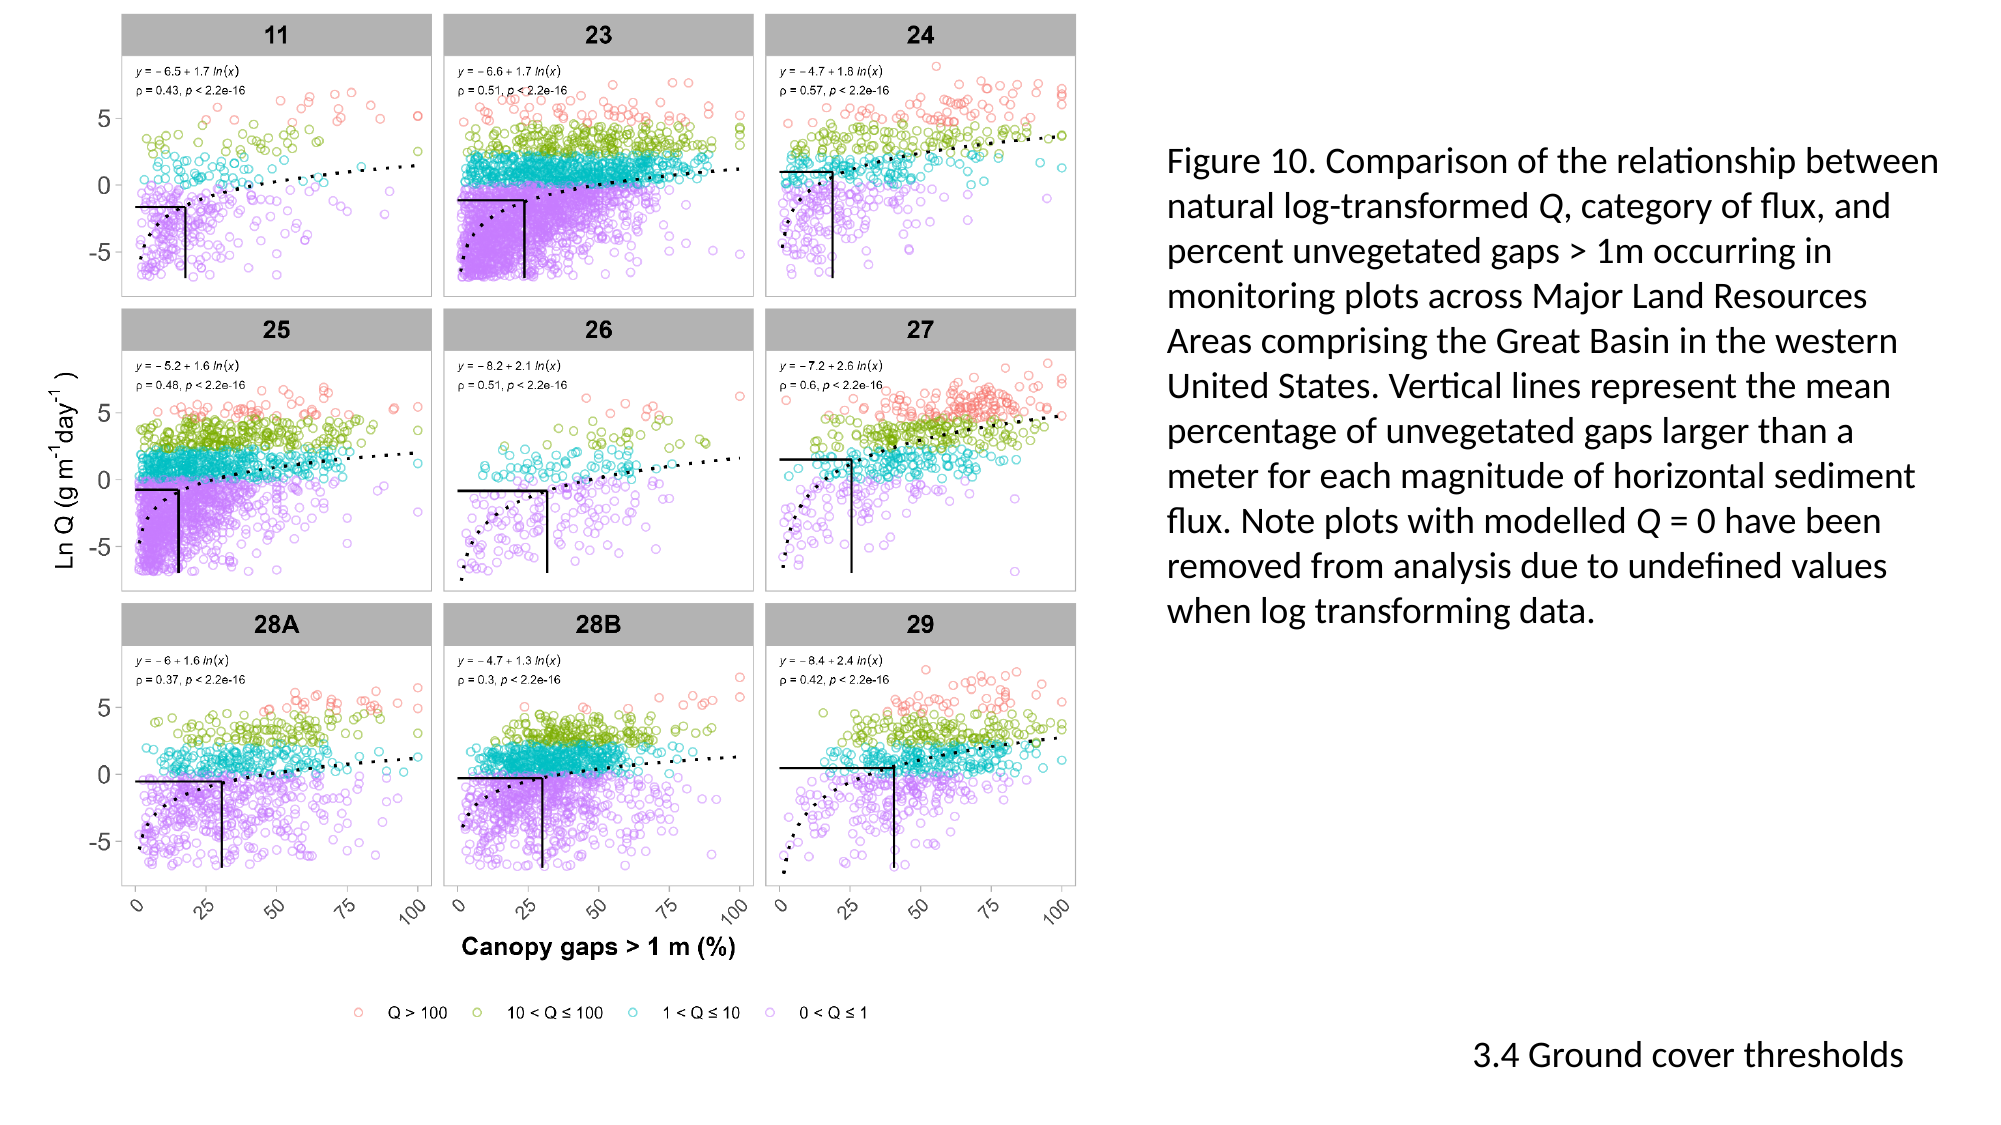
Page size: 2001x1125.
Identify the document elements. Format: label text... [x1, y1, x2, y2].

text_box Figure 10. Comparison of the relationship between natural log-transformed Q, category of flux, and percent unvegetated gaps > 1m occurring in monitoring plots across Major Land Resources Areas comprising the Great Basin in the western United States. Vertical lines represent the mean percentage of unvegetated gaps larger than a meter for each magnitude of horizontal sediment flux. Note plots with modelled Q = 0 have been removed from analysis due to undefined values when log transforming data. [1152, 128, 1961, 684]
picture [36, 2, 1087, 1053]
text_box 3.4 Ground cover thresholds [1410, 1022, 1966, 1082]
